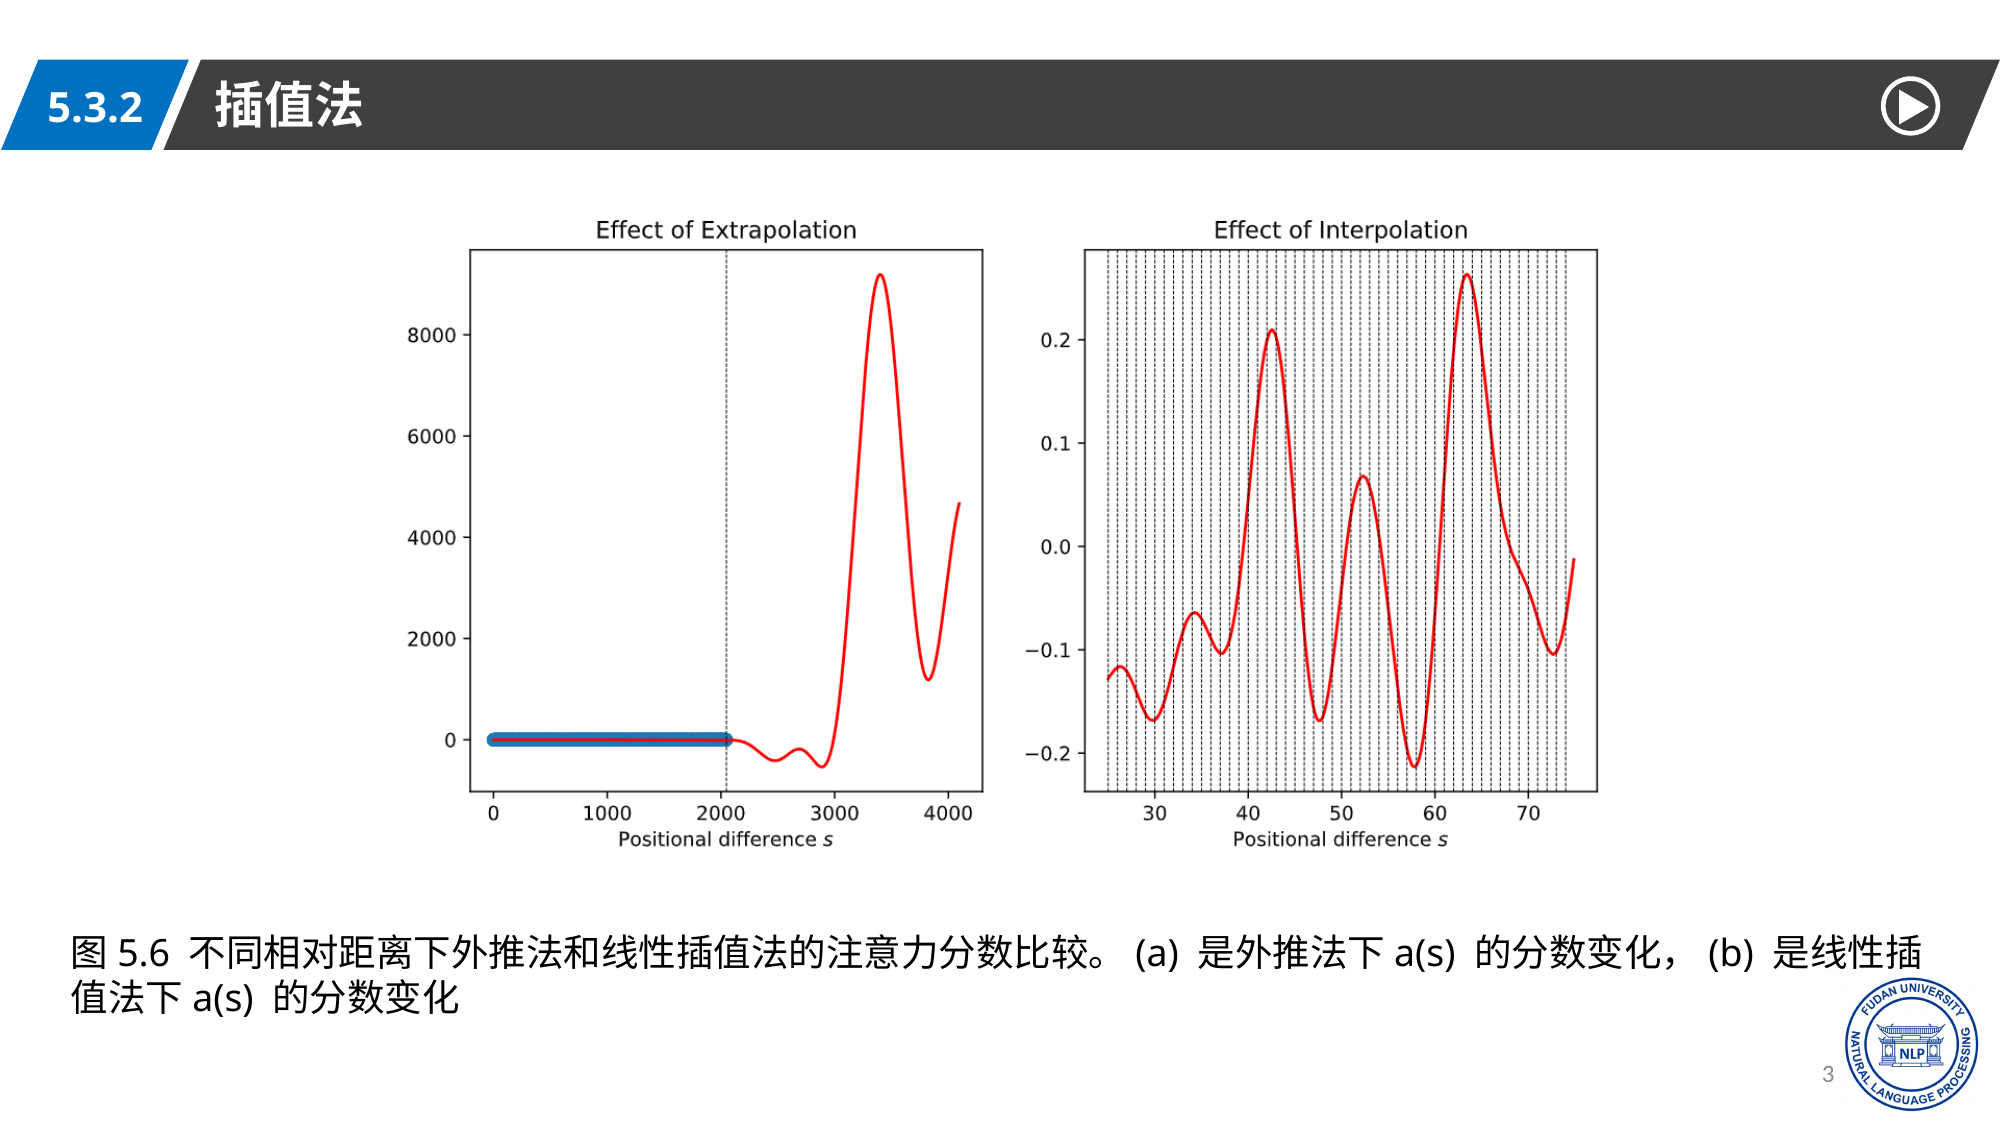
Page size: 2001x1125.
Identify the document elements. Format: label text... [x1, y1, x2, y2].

text_box 图5.6 不同相对距离下外推法和线性插值法的注意力分数比较。(a) 是外推法下a(s) 的分数变化，(b) 是线性插值法下a(s) 的分数变化 [55, 921, 1960, 1027]
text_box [1883, 78, 1939, 134]
text_box [32, 59, 189, 120]
picture [387, 197, 1628, 875]
text_box [163, 59, 2000, 150]
text_box [1, 89, 157, 150]
text_box 插值法 [199, 66, 380, 142]
slide_number 37 [1412, 1042, 1863, 1103]
picture [1834, 972, 1985, 1117]
text_box 5.3.2 [26, 73, 164, 138]
